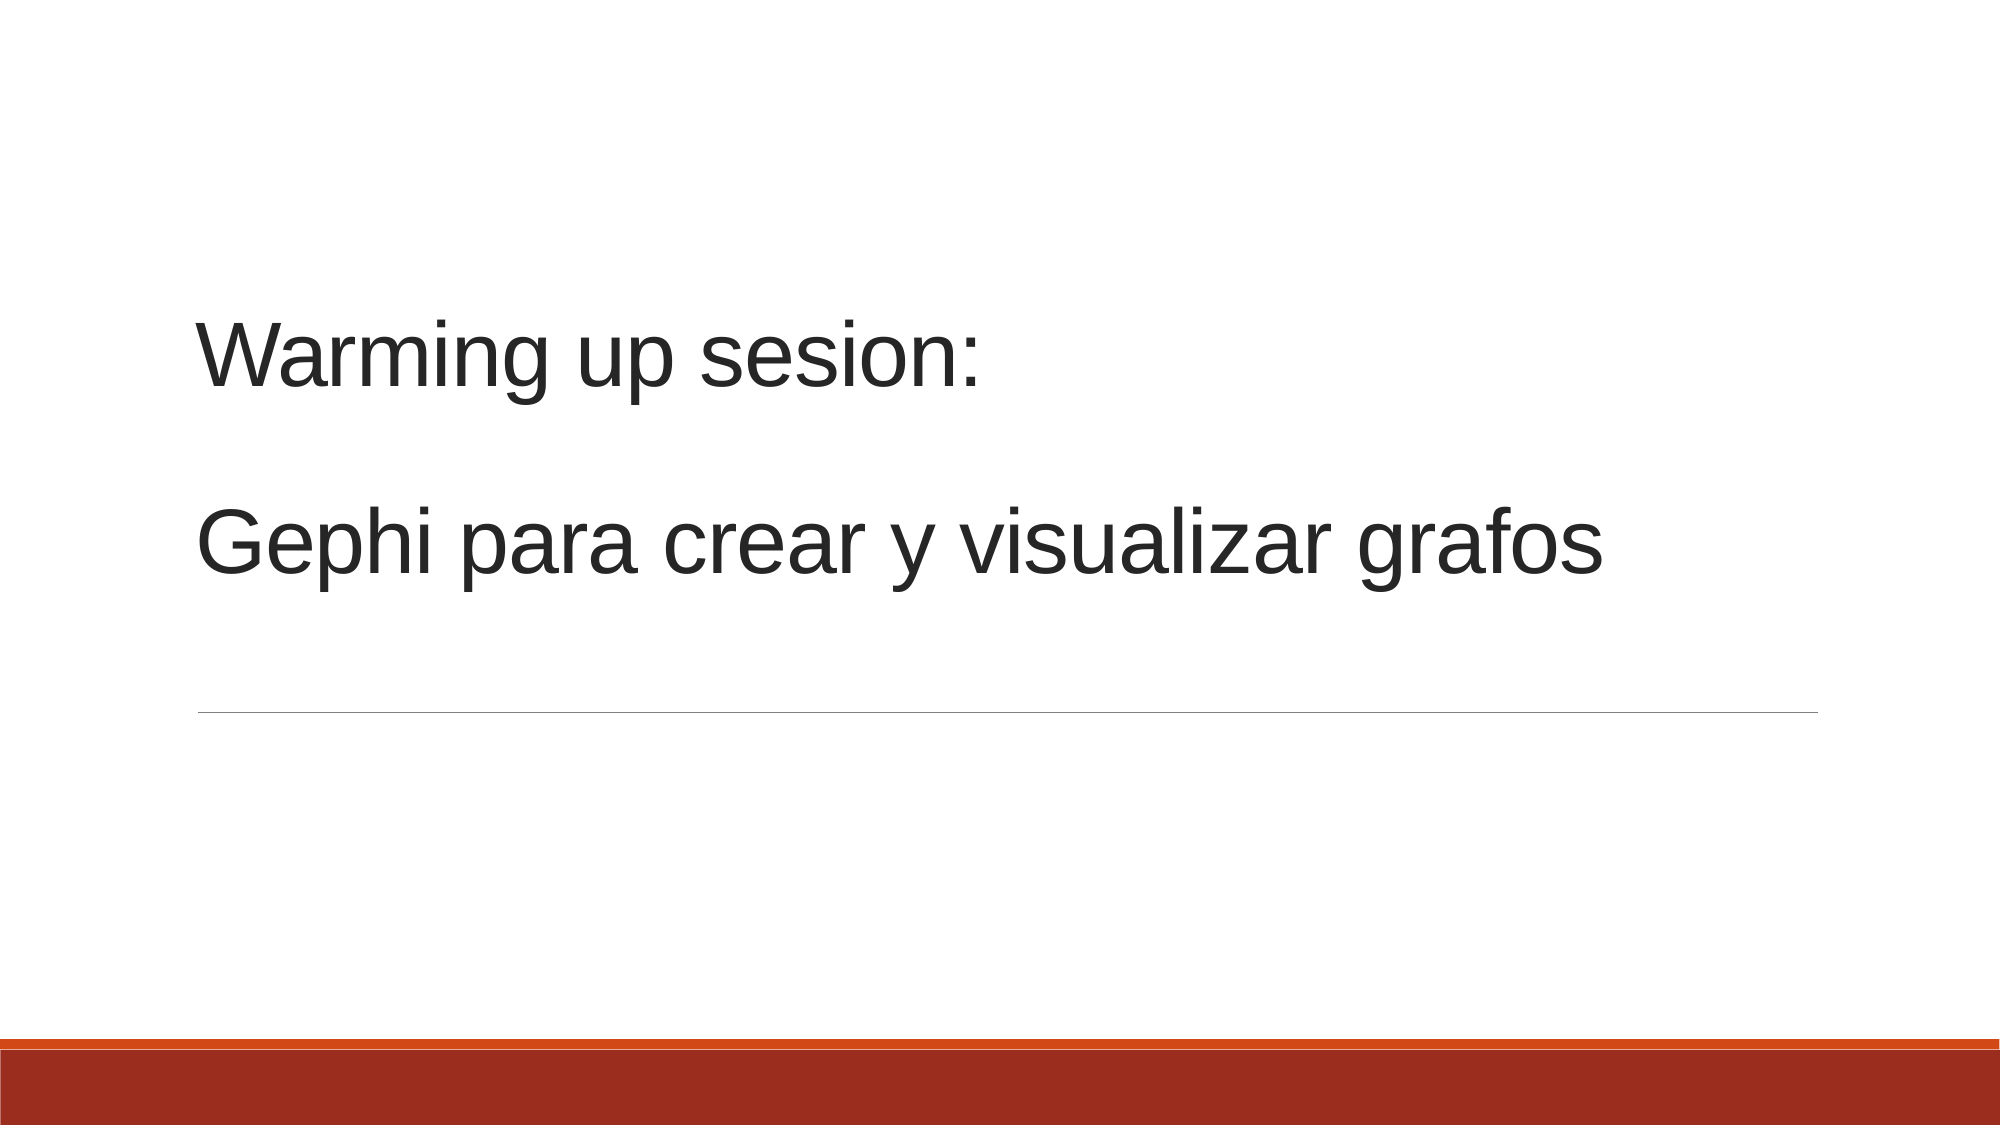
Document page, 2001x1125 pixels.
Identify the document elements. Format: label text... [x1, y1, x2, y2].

title Warming up sesion: Gephi para crear y visualizar grafos [180, 124, 1830, 710]
